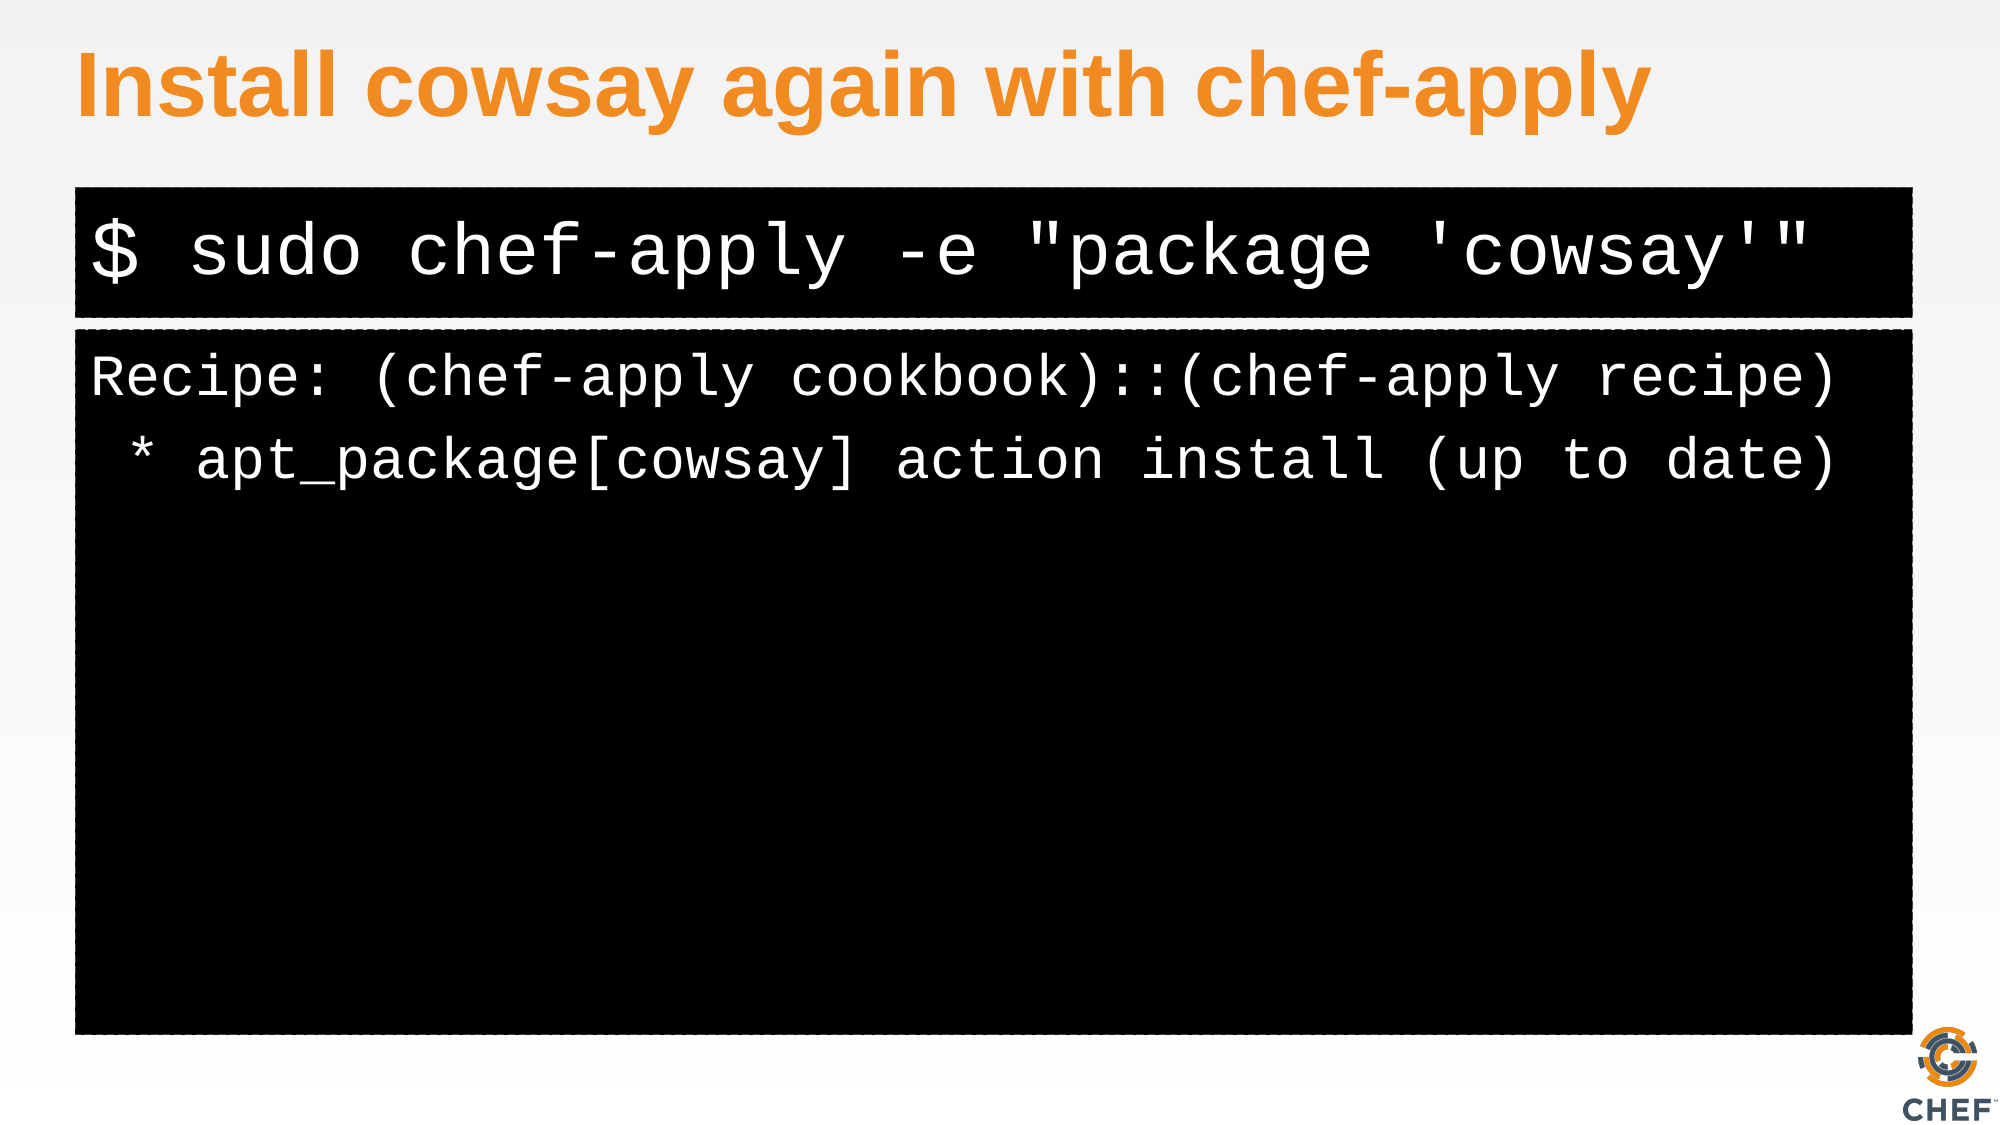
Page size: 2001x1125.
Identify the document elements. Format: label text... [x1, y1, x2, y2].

title Install cowsay again with chef-apply [75, 37, 1913, 140]
list sudo chef-apply -e "package 'cowsay'" [172, 201, 1908, 291]
picture [1903, 1027, 1998, 1121]
list Recipe: (chef-apply cookbook)::(chef-apply recipe) * apt_package[cowsay] action install (up to date) [75, 329, 1913, 1035]
